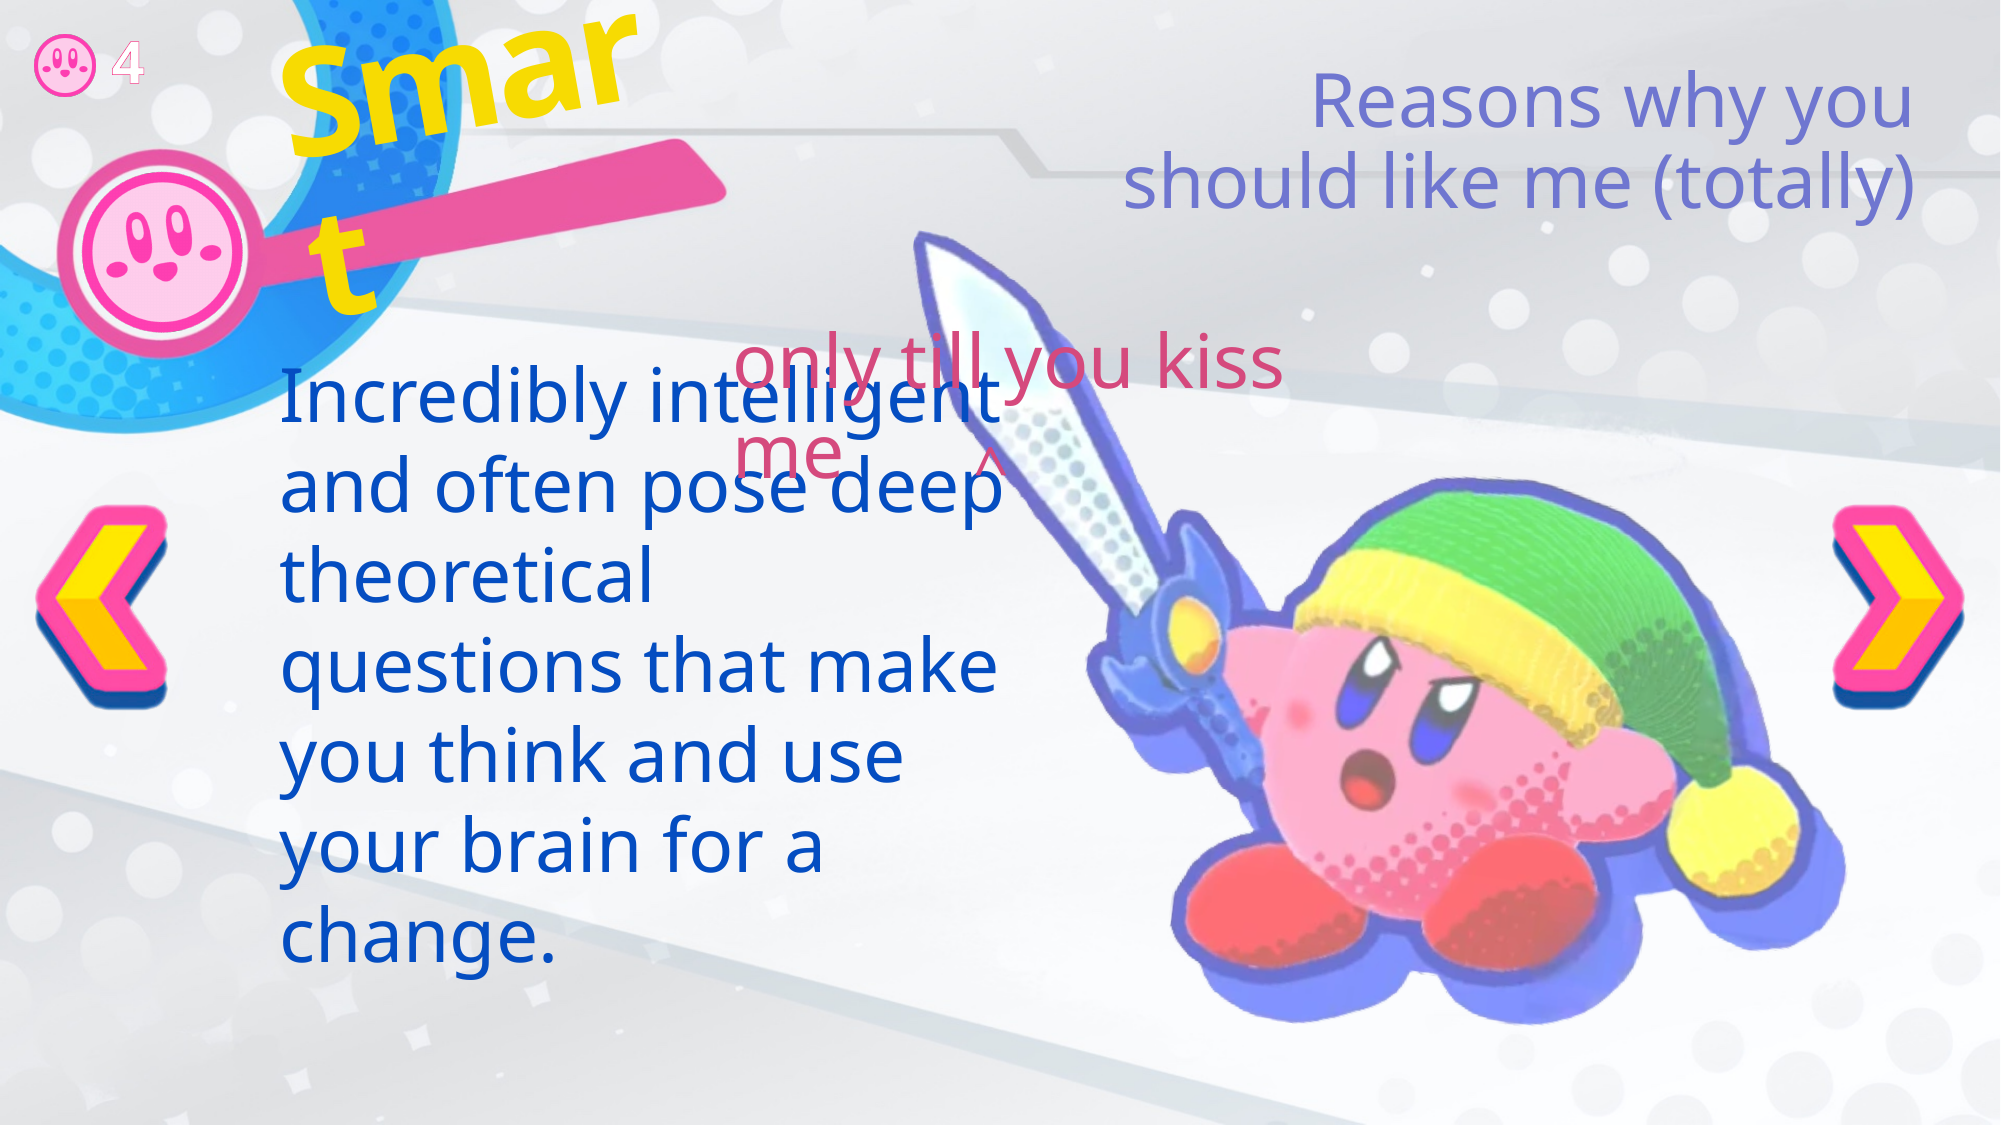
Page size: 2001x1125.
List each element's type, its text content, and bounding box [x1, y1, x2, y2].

list Reasons why you should like me (totally) [1081, 55, 1932, 235]
text_box only till you kiss me [717, 306, 861, 502]
list Incredibly intelligent and often pose deep theoretical questions that make you think and use your brain for a change. [264, 382, 861, 943]
picture [0, 0, 2001, 1125]
title Smart [264, 31, 718, 284]
